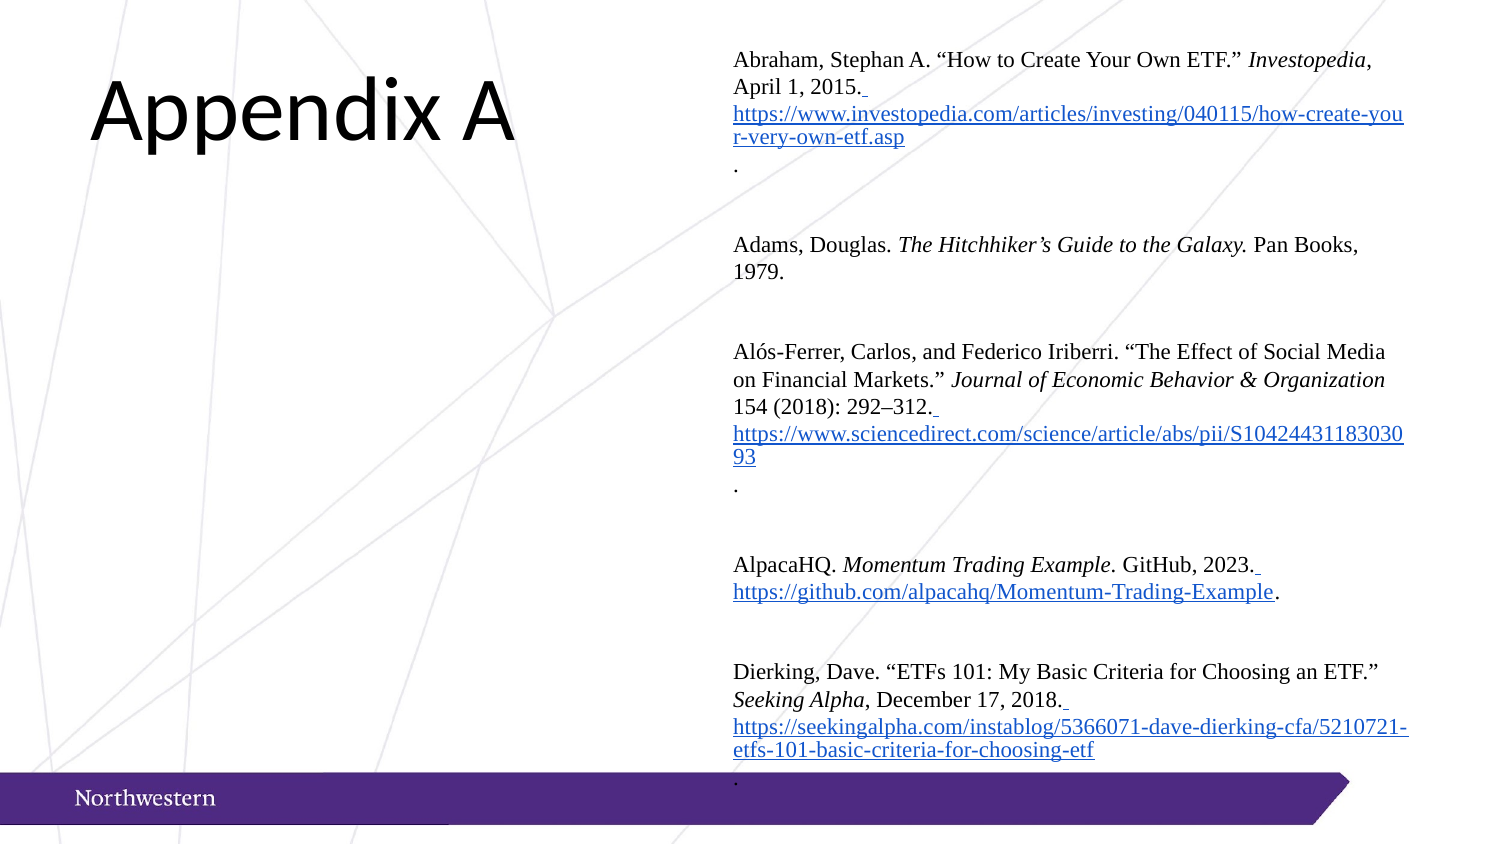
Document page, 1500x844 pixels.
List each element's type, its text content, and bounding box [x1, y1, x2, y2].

title Appendix A [75, 33, 718, 175]
picture [0, 0, 1500, 844]
text_box Abraham, Stephan A. “How to Create Your Own ETF.” Investopedia, April 1, 2015. https://www.investopedia.com/articles/investing/040115/how-create-your-very-own-etf.asp. Adams, Douglas. The Hitchhiker’s Guide to the Galaxy. Pan Books, 1979. Alós-Ferrer, Carlos, and Federico Iriberri. “The Effect of Social Media on Financial Markets.” Journal of Economic Behavior & Organization 154 (2018): 292–312. https://www.sciencedirect.com/science/article/abs/pii/S1042443118303093. AlpacaHQ. Momentum Trading Example. GitHub, 2023. https://github.com/alpacahq/Momentum-Trading-Example. Dierking, Dave. “ETFs 101: My Basic Criteria for Choosing an ETF.” Seeking Alpha, December 17, 2018. https://seekingalpha.com/instablog/5366071-dave-dierking-cfa/5210721-etfs-101-basic-criteria-for-choosing-etf. [718, 29, 1426, 750]
